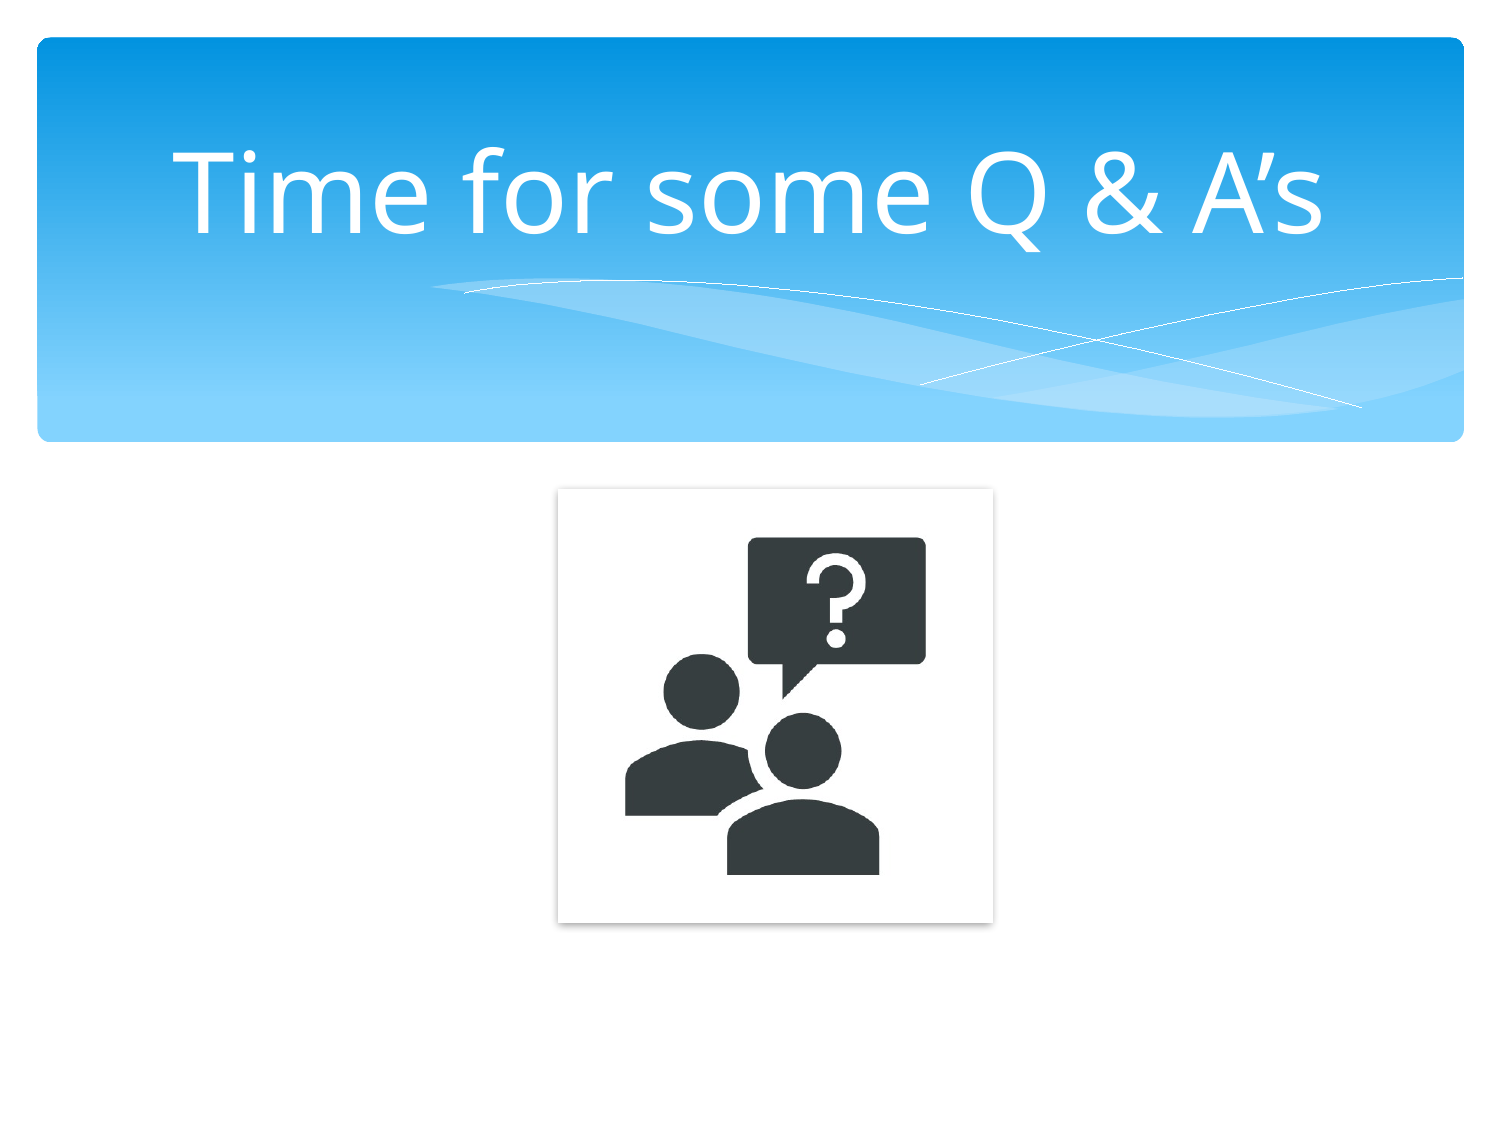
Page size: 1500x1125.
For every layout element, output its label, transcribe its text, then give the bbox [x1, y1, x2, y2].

picture [572, 503, 979, 909]
title Time for some Q & A’s [75, 85, 1425, 291]
